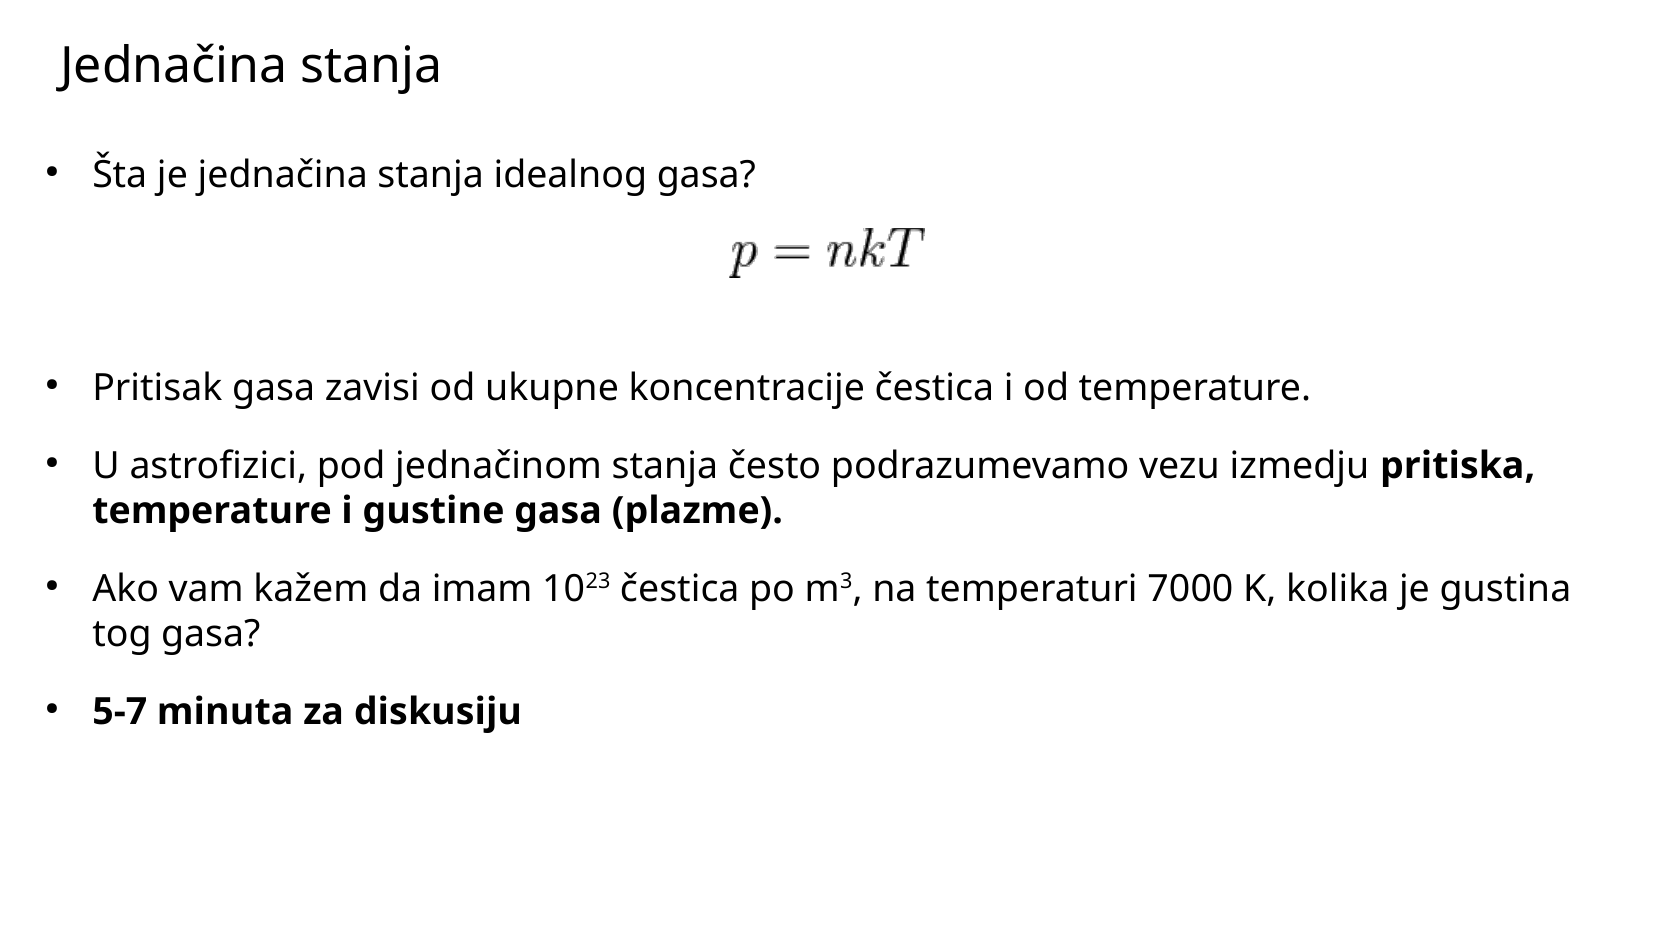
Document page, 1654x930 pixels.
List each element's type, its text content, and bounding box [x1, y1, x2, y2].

picture [727, 228, 926, 278]
list Šta je jednačina stanja idealnog gasa? Pritisak gasa zavisi od ukupne koncentracije čestica i od temperature. U astrofizici, pod jednačinom stanja često podrazumevamo vezu izmedju pritiska, temperature i gustine gasa (plazme). Ako vam kažem da imam 1023 čestica po m3, na temperaturi 7000 K, kolika je gustina tog gasa? 5-7 minuta za diskusiju [45, 149, 1635, 880]
title Jednačina stanja [59, 13, 1648, 113]
